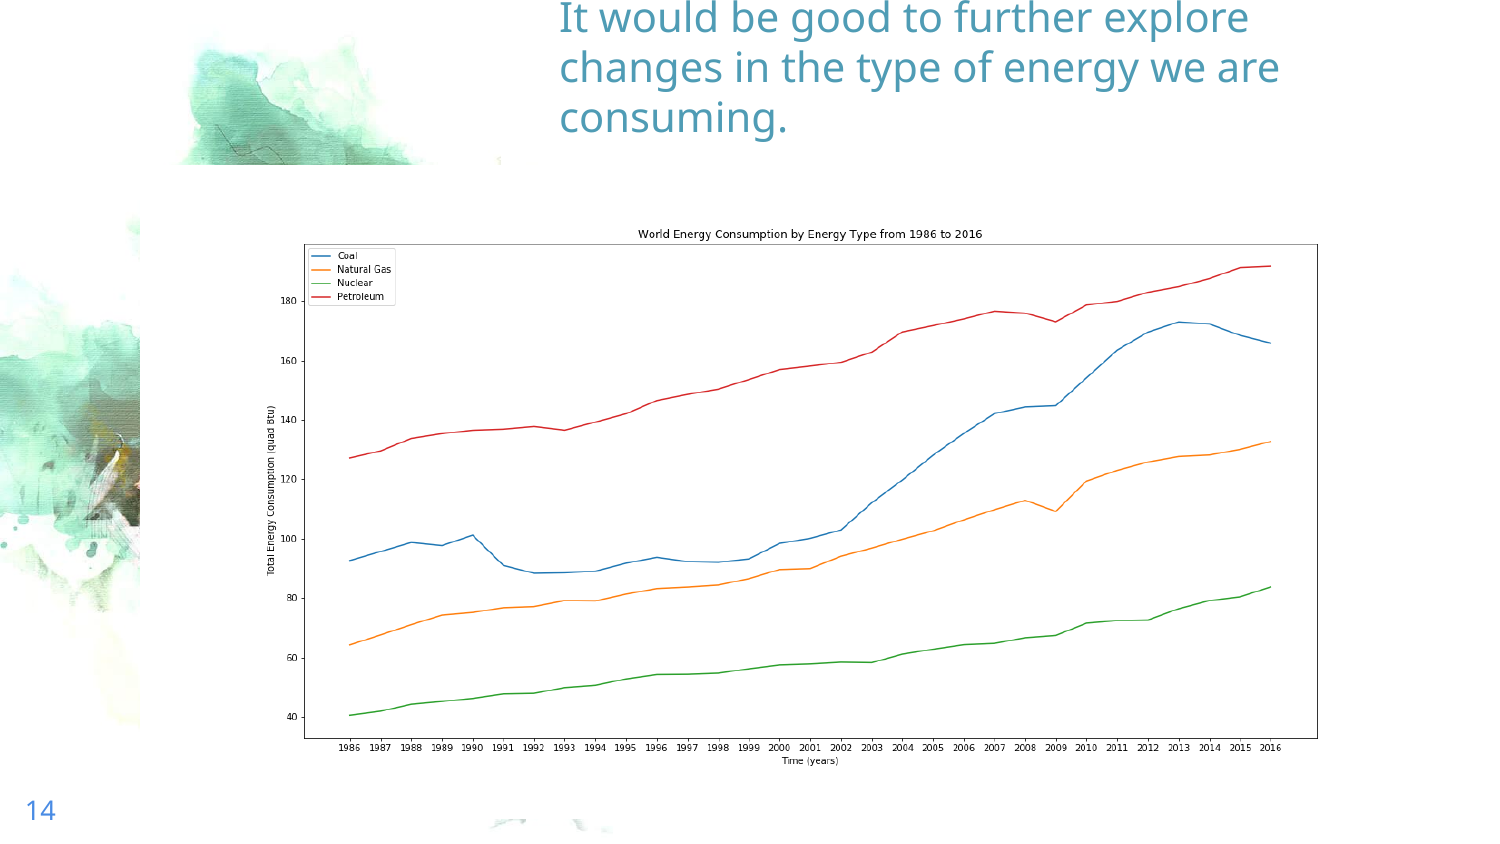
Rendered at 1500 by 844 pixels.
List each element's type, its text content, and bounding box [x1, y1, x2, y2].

title It would be good to further explore changes in the type of energy we are consuming. [559, 0, 1411, 141]
picture [0, 0, 1500, 844]
slide_number ‹#› [24, 779, 115, 844]
